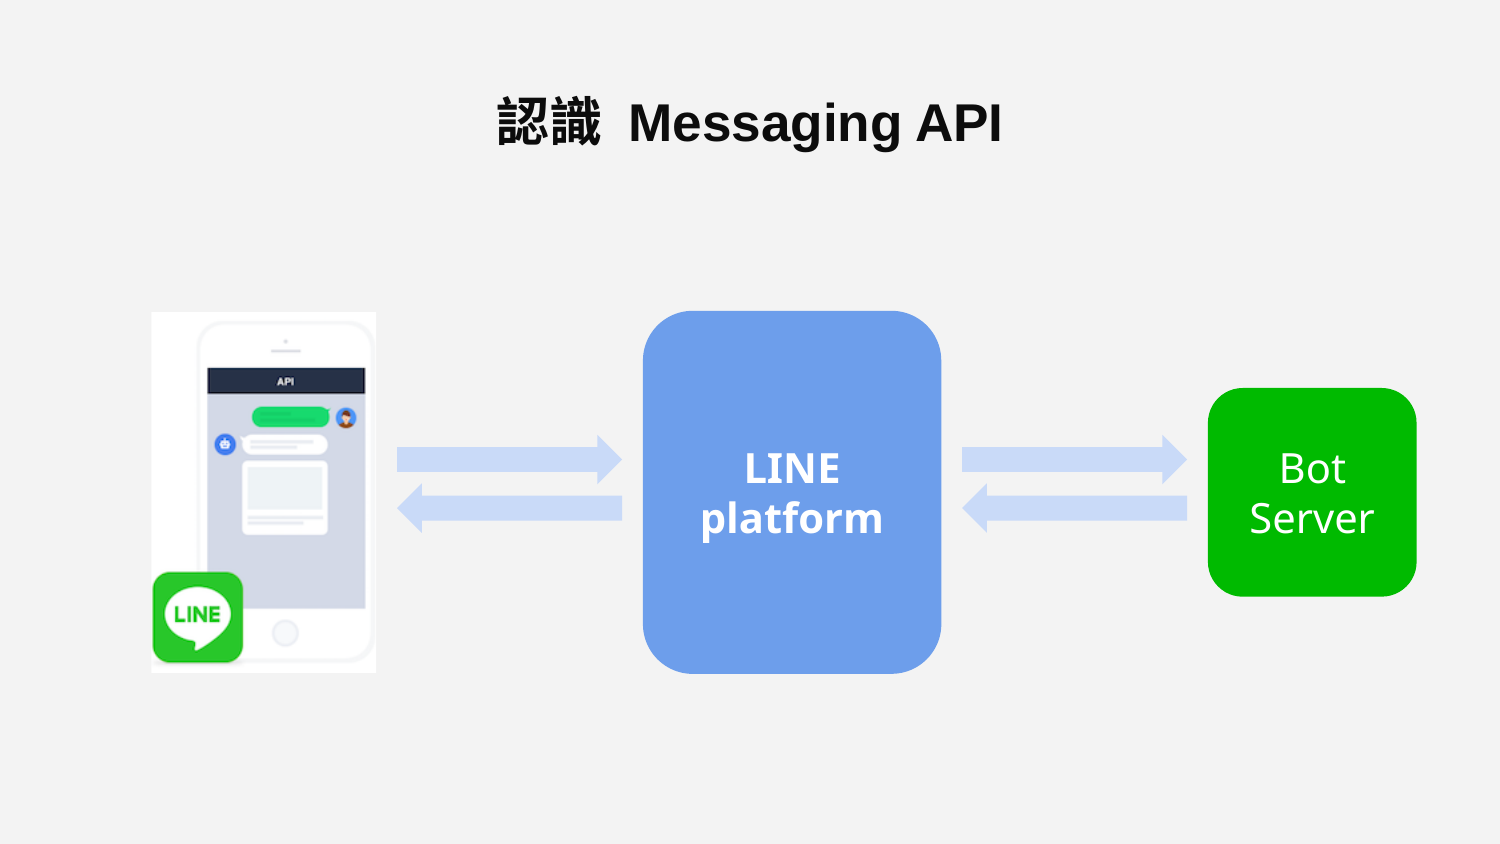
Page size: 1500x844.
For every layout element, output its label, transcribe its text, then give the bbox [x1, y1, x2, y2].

text_box [962, 434, 1188, 485]
text_box [397, 434, 623, 485]
text_box Bot Server [1207, 387, 1417, 597]
title 認識 Messaging API [51, 72, 1449, 167]
text_box [962, 483, 1188, 533]
picture [151, 312, 377, 673]
text_box LINE platform [642, 310, 942, 674]
text_box [397, 483, 623, 533]
